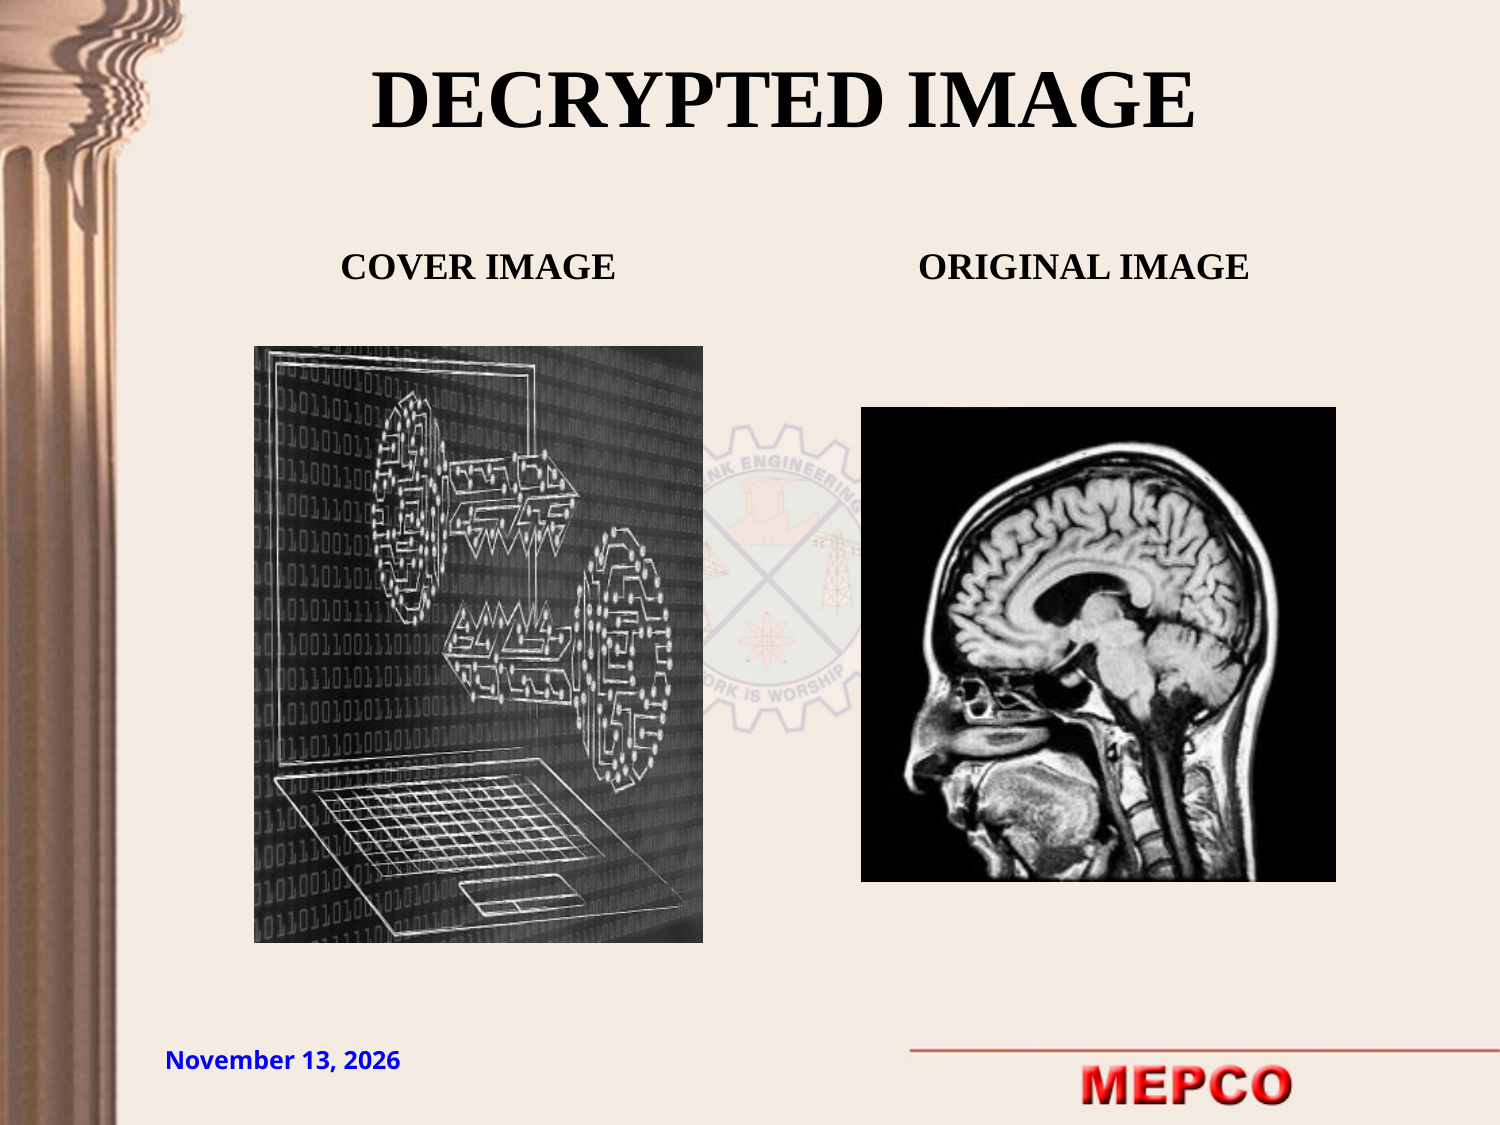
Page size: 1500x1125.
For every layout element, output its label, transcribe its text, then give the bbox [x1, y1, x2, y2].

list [861, 407, 1336, 882]
text_box ORIGINAL IMAGE [903, 234, 1275, 295]
picture [0, 0, 1500, 1125]
text_box COVER IMAGE [301, 234, 656, 295]
title DECRYPTED IMAGE [147, 0, 1423, 188]
